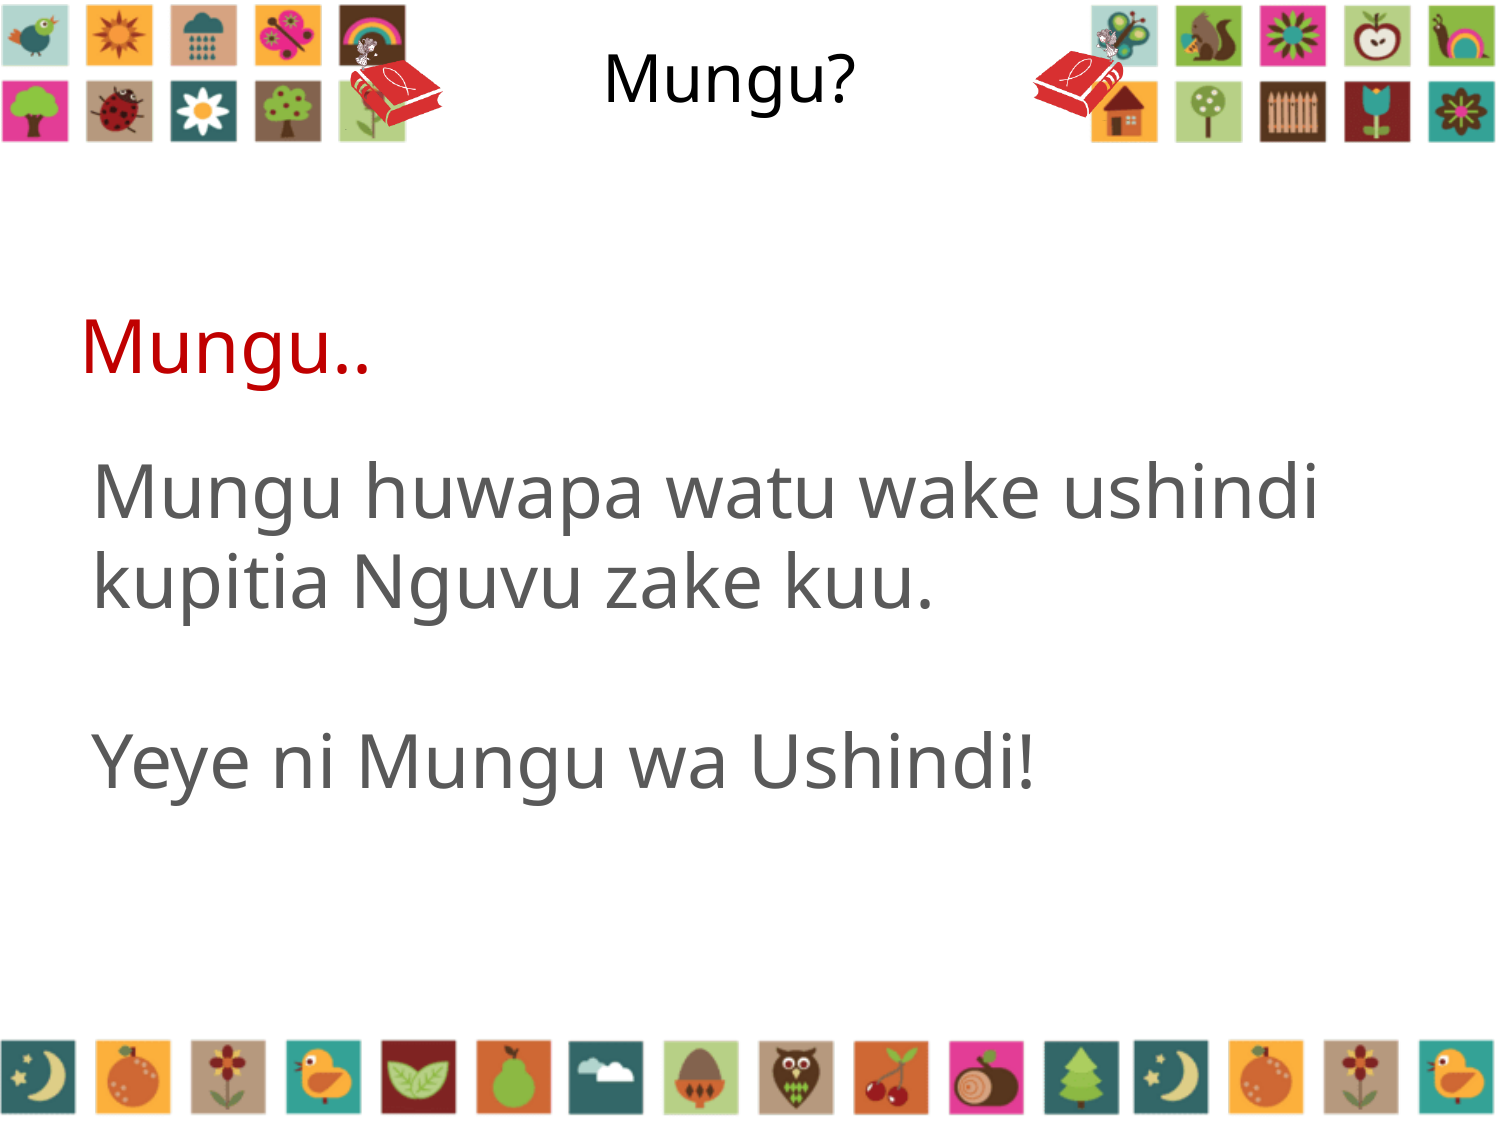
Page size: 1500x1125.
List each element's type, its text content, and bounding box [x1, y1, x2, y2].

text_box Mungu? [480, 28, 997, 124]
text_box Mungu huwapa watu wake ushindi kupitia Nguvu zake kuu. Yeye ni Mungu wa Ushindi! [76, 436, 1424, 812]
picture [0, 3, 475, 150]
picture [1001, 3, 1500, 150]
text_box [0, 1028, 1500, 1118]
text_box Mungu.. [64, 290, 1412, 396]
